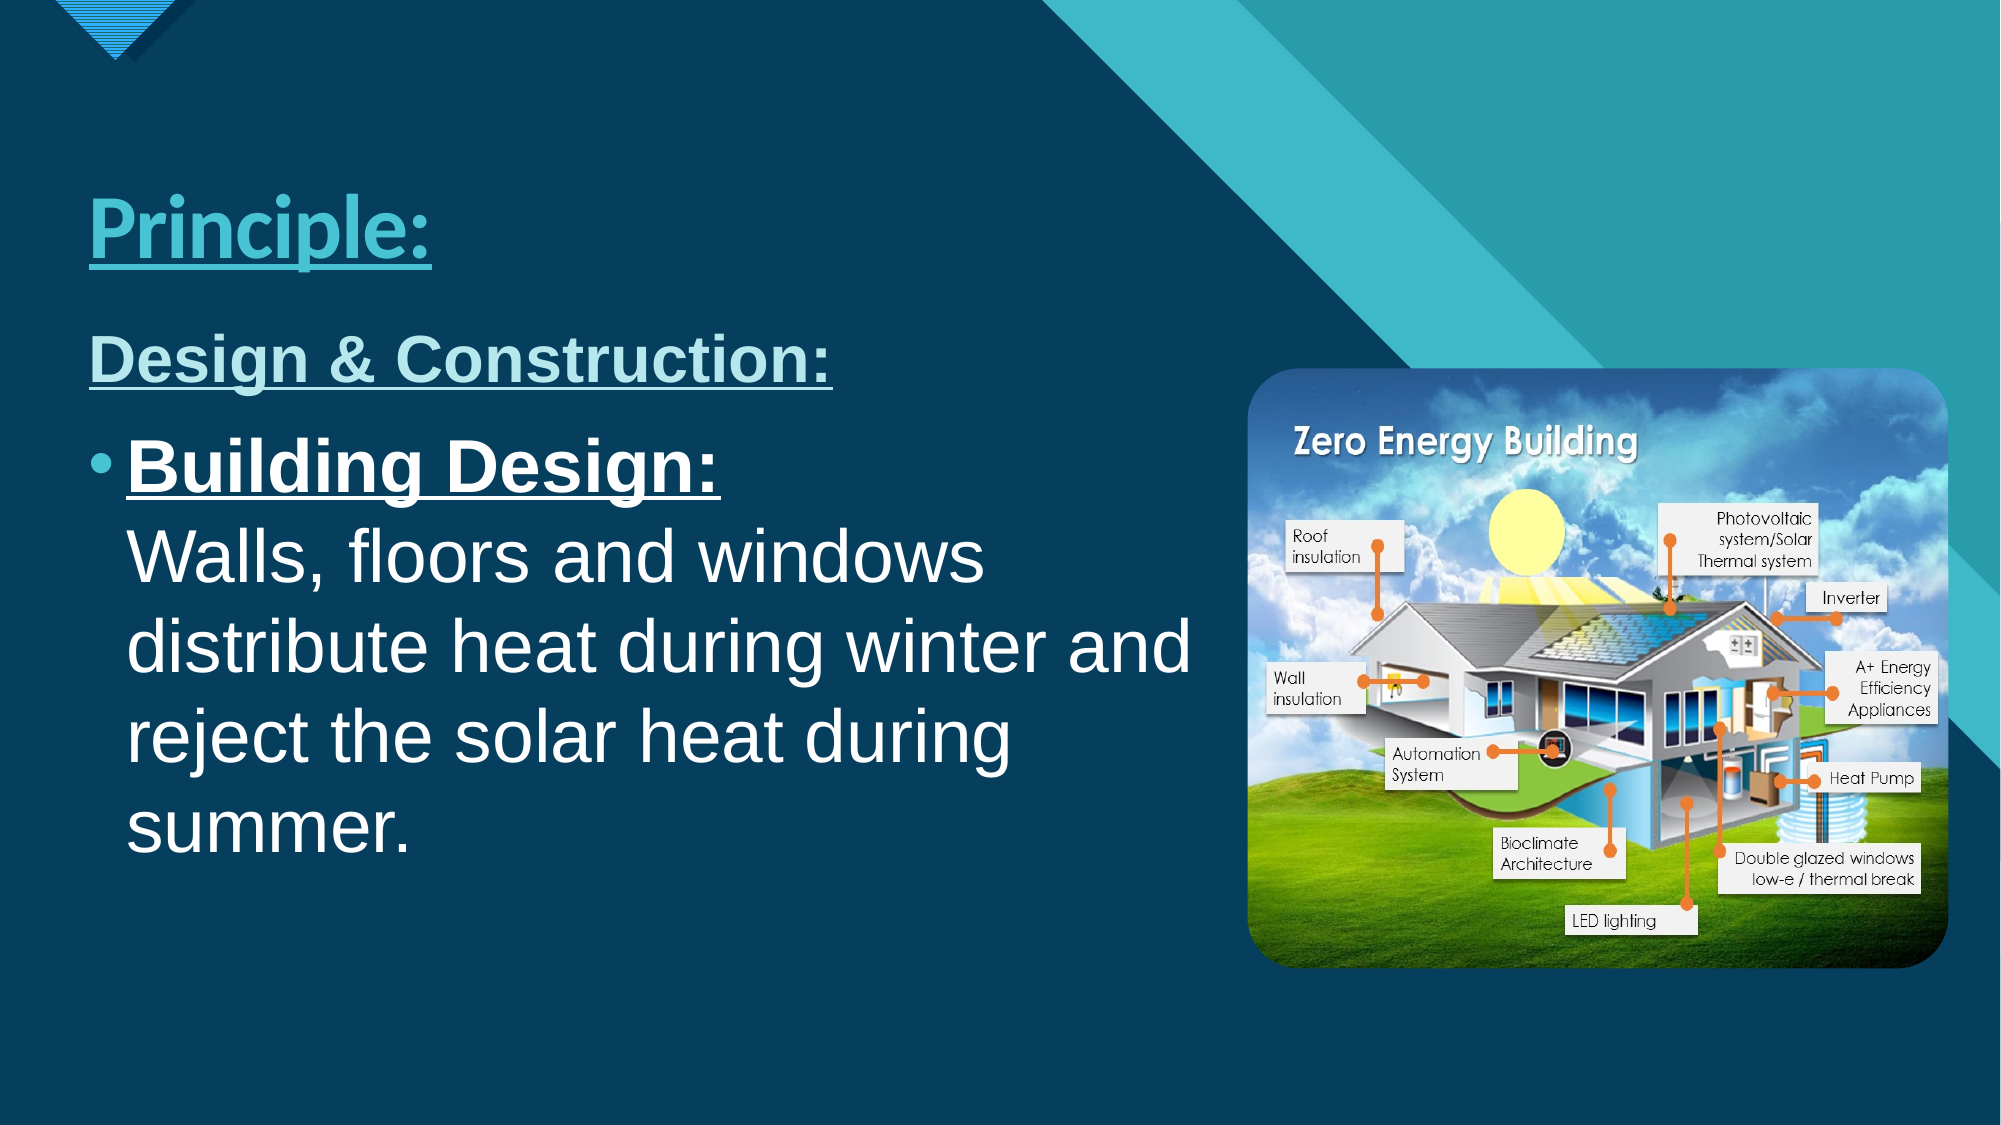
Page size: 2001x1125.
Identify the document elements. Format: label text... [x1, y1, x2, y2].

list Design & Construction: Building Design: Walls, floors and windows distribute heat during winter and reject the solar heat during summer. [73, 308, 1230, 1125]
title Principle: [73, 171, 460, 287]
picture [1248, 368, 1950, 968]
